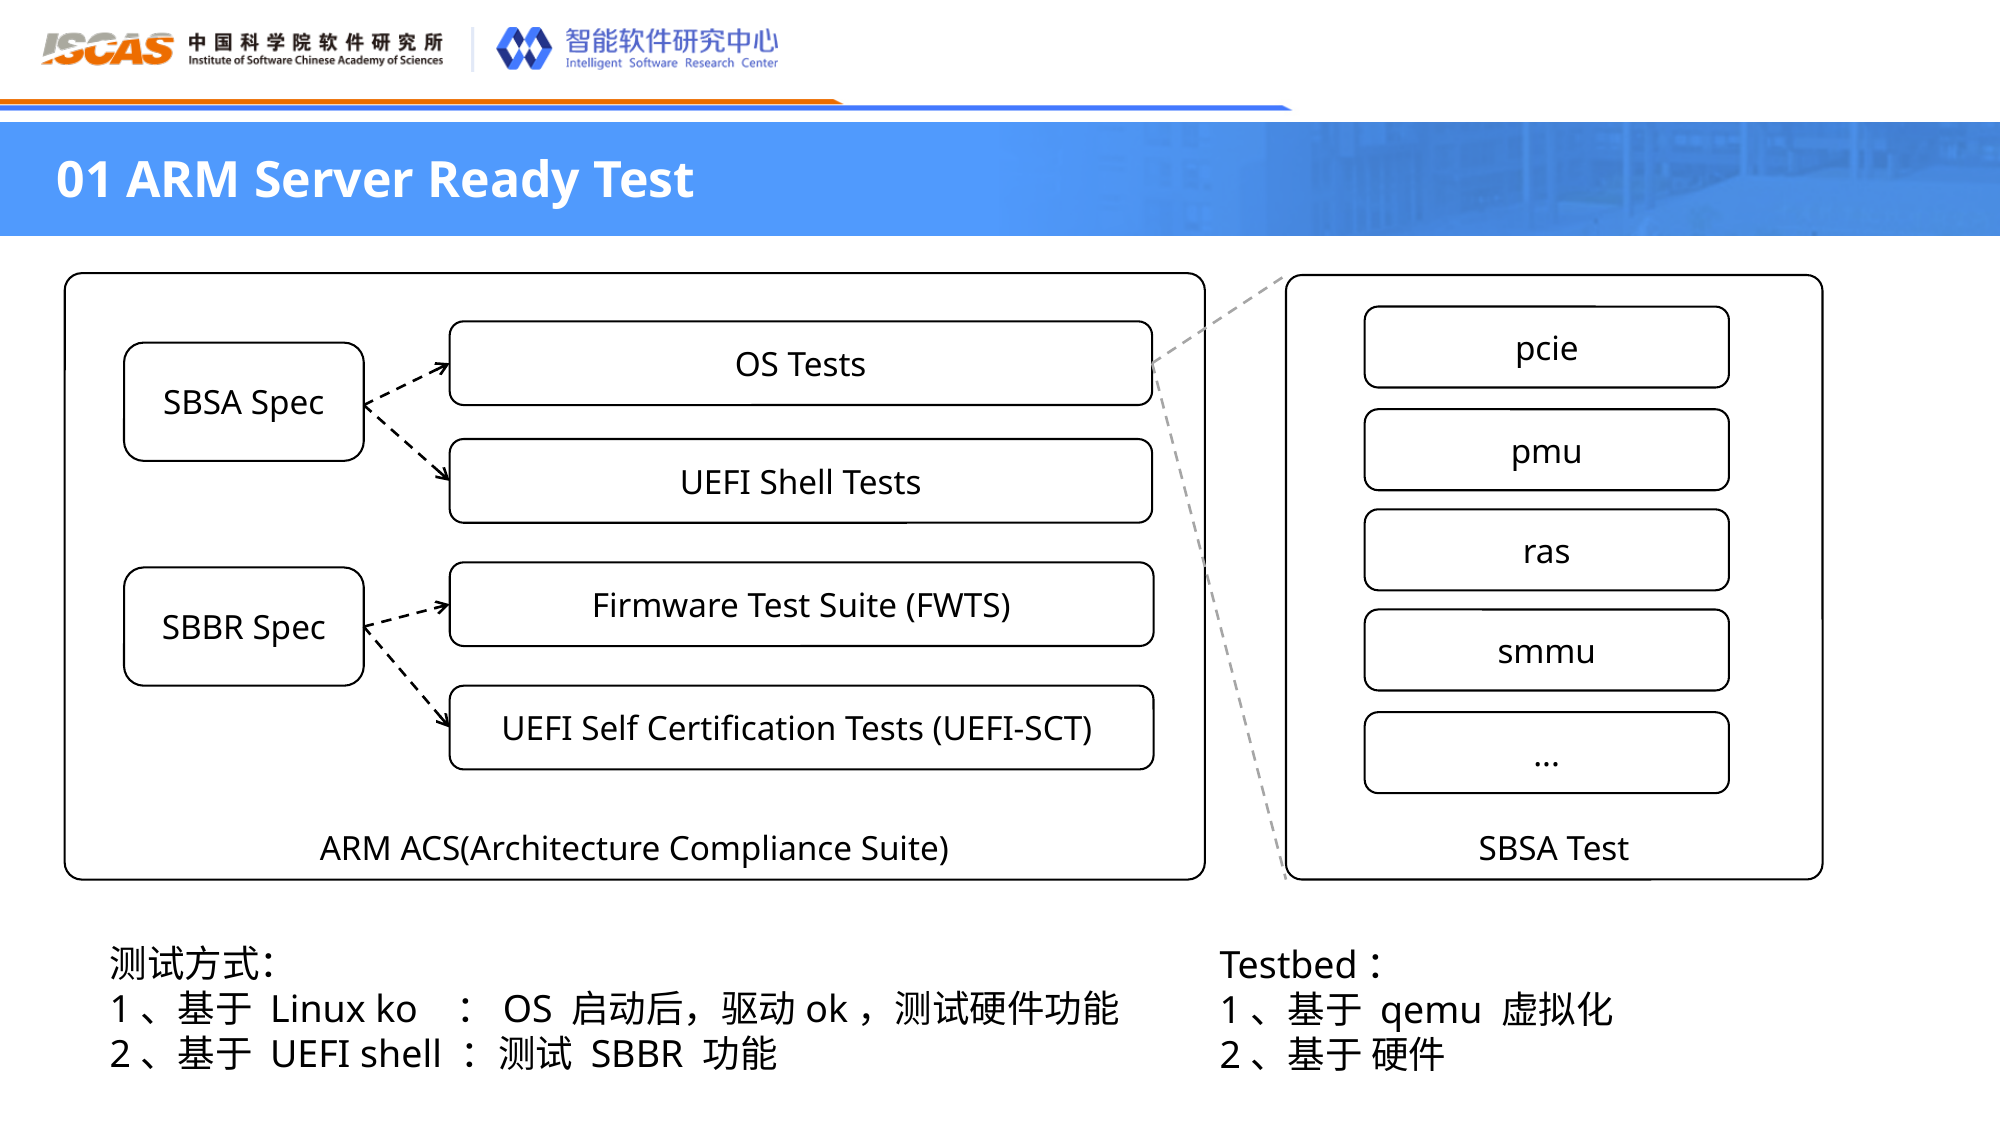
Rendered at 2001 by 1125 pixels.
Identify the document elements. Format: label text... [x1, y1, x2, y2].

text_box 测试方式： 1、基于 Linux ko ：OS 启动后，驱动ok，测试硬件功能 2、基于 UEFI shell ：测试 SBBR 功能 [94, 932, 1154, 1094]
text_box SBBR Spec [122, 566, 365, 687]
text_box ras [1363, 508, 1730, 592]
text_box ARM ACS(Architecture Compliance Suite) [63, 272, 1196, 881]
text_box pmu [1363, 408, 1730, 492]
text_box UEFI Self Certification Tests (UEFI-SCT) [448, 684, 1152, 771]
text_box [1152, 274, 1287, 363]
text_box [1152, 363, 1287, 880]
list 01 ARM Server Ready Test [41, 146, 1271, 212]
text_box pcie [1363, 305, 1730, 389]
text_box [363, 363, 450, 405]
text_box SBSA Test [1287, 273, 1824, 881]
text_box UEFI Shell Tests [448, 437, 1152, 524]
text_box SBSA Spec [122, 341, 365, 462]
text_box ... [1363, 711, 1730, 795]
text_box Firmware Test Suite (FWTS) [448, 561, 1152, 648]
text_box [363, 627, 450, 728]
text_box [363, 405, 450, 481]
text_box Testbed： 1、基于 qemu 虚拟化 2、基于 硬件 [1204, 934, 1817, 1095]
text_box OS Tests [448, 320, 1152, 407]
picture [0, 0, 2000, 1125]
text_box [363, 604, 450, 627]
text_box smmu [1363, 608, 1730, 692]
